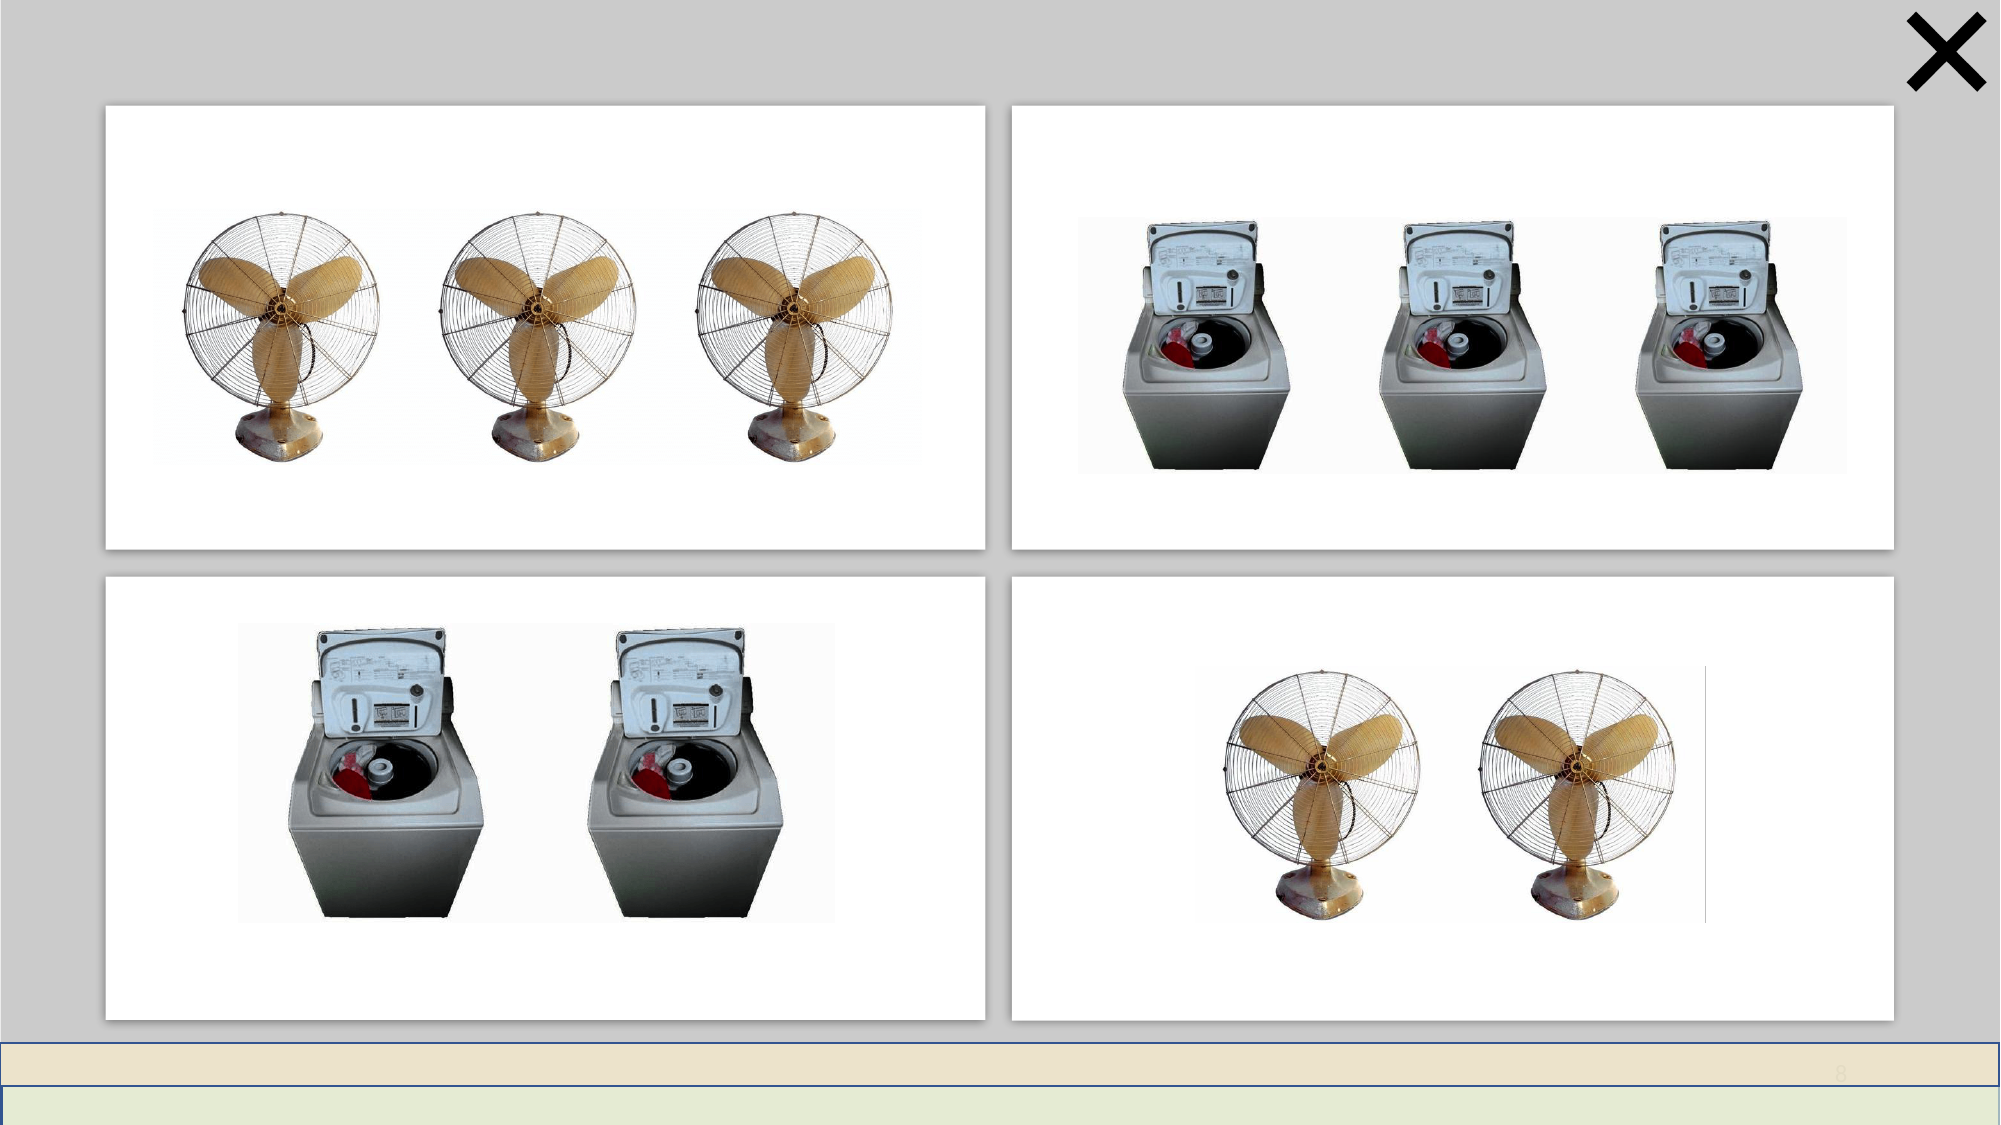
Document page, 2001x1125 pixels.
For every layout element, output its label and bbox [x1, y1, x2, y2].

picture [1195, 666, 1707, 923]
text_box [1011, 104, 1895, 551]
picture [1892, 0, 2000, 106]
picture [1078, 217, 1847, 474]
text_box [104, 104, 986, 551]
text_box [1011, 576, 1895, 1022]
text_box [0, 1042, 2000, 1085]
text_box [104, 576, 986, 1021]
text_box [0, 1085, 2000, 1125]
picture [153, 208, 922, 465]
picture [238, 623, 838, 923]
text_box [0, 0, 2000, 1042]
